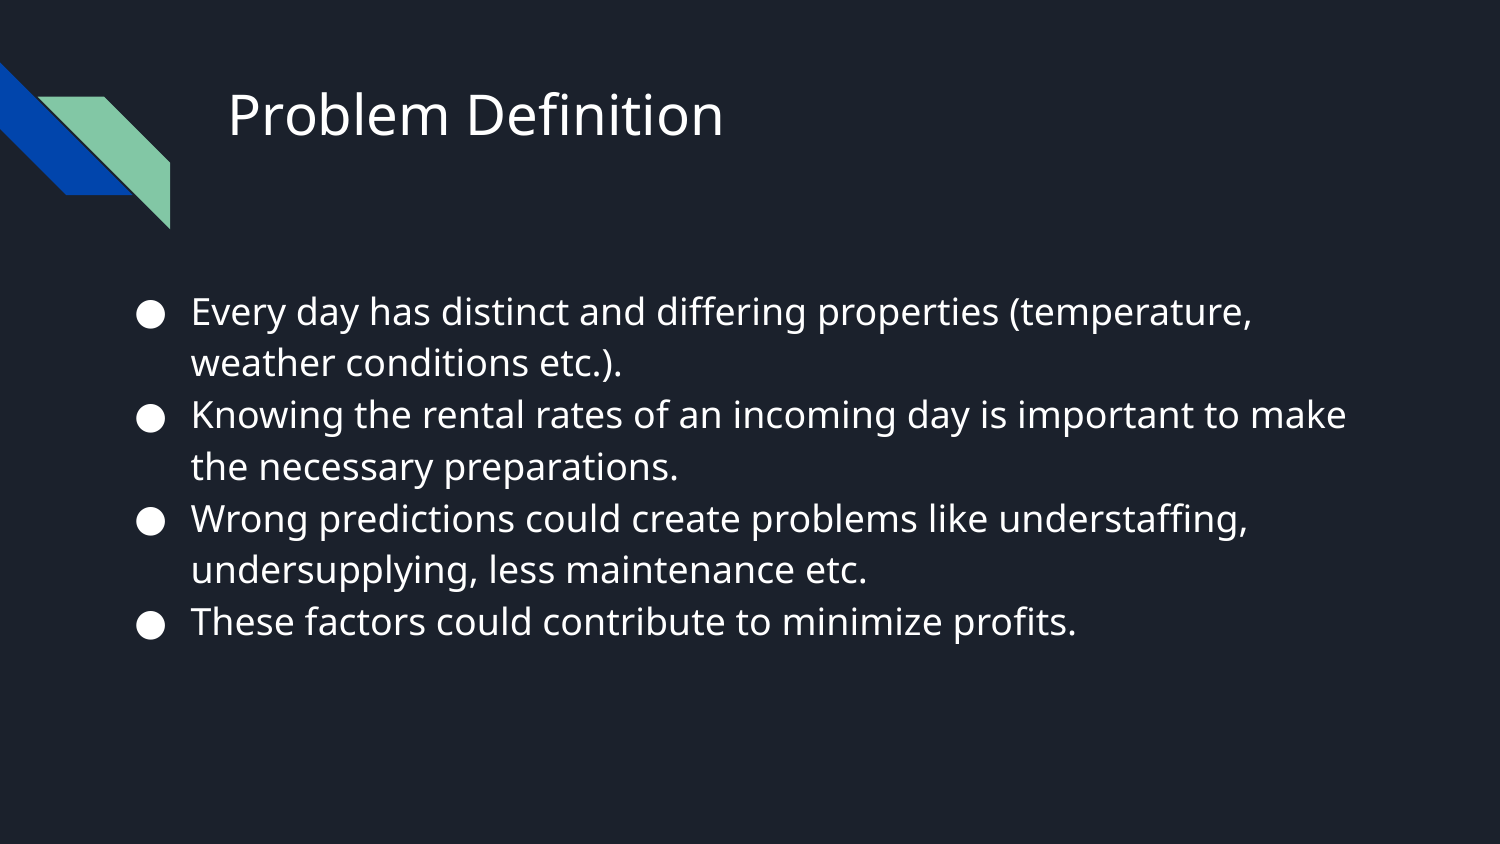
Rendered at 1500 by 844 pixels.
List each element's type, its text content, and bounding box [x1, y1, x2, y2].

list Every day has distinct and differing properties (temperature, weather conditions etc.). Knowing the rental rates of an incoming day is important to make the necessary preparations. Wrong predictions could create problems like understaffing, undersupplying, less maintenance etc. These factors could contribute to minimize profits. [100, 265, 1368, 744]
title Problem Definition [212, 64, 1368, 187]
